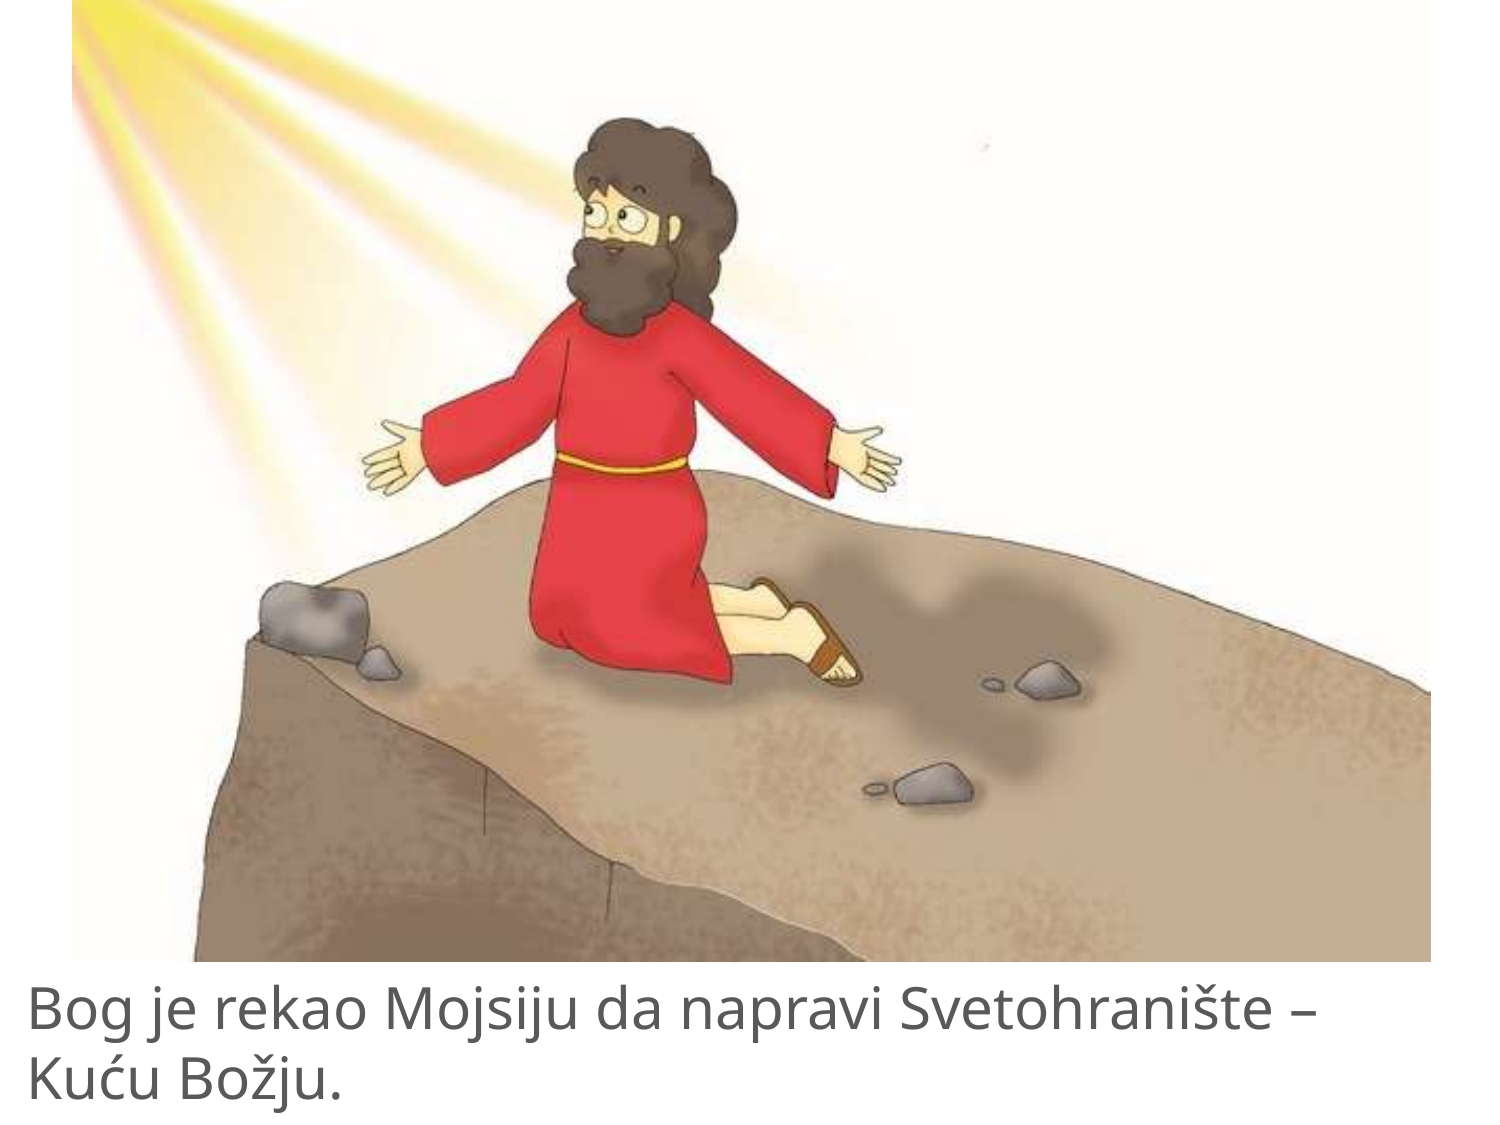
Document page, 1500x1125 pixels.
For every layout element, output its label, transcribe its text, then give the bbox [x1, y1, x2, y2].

picture [72, 0, 1431, 963]
text_box Bog je rekao Mojsiju da napravi Svetohranište – Kuću Božju. [11, 964, 1483, 1119]
